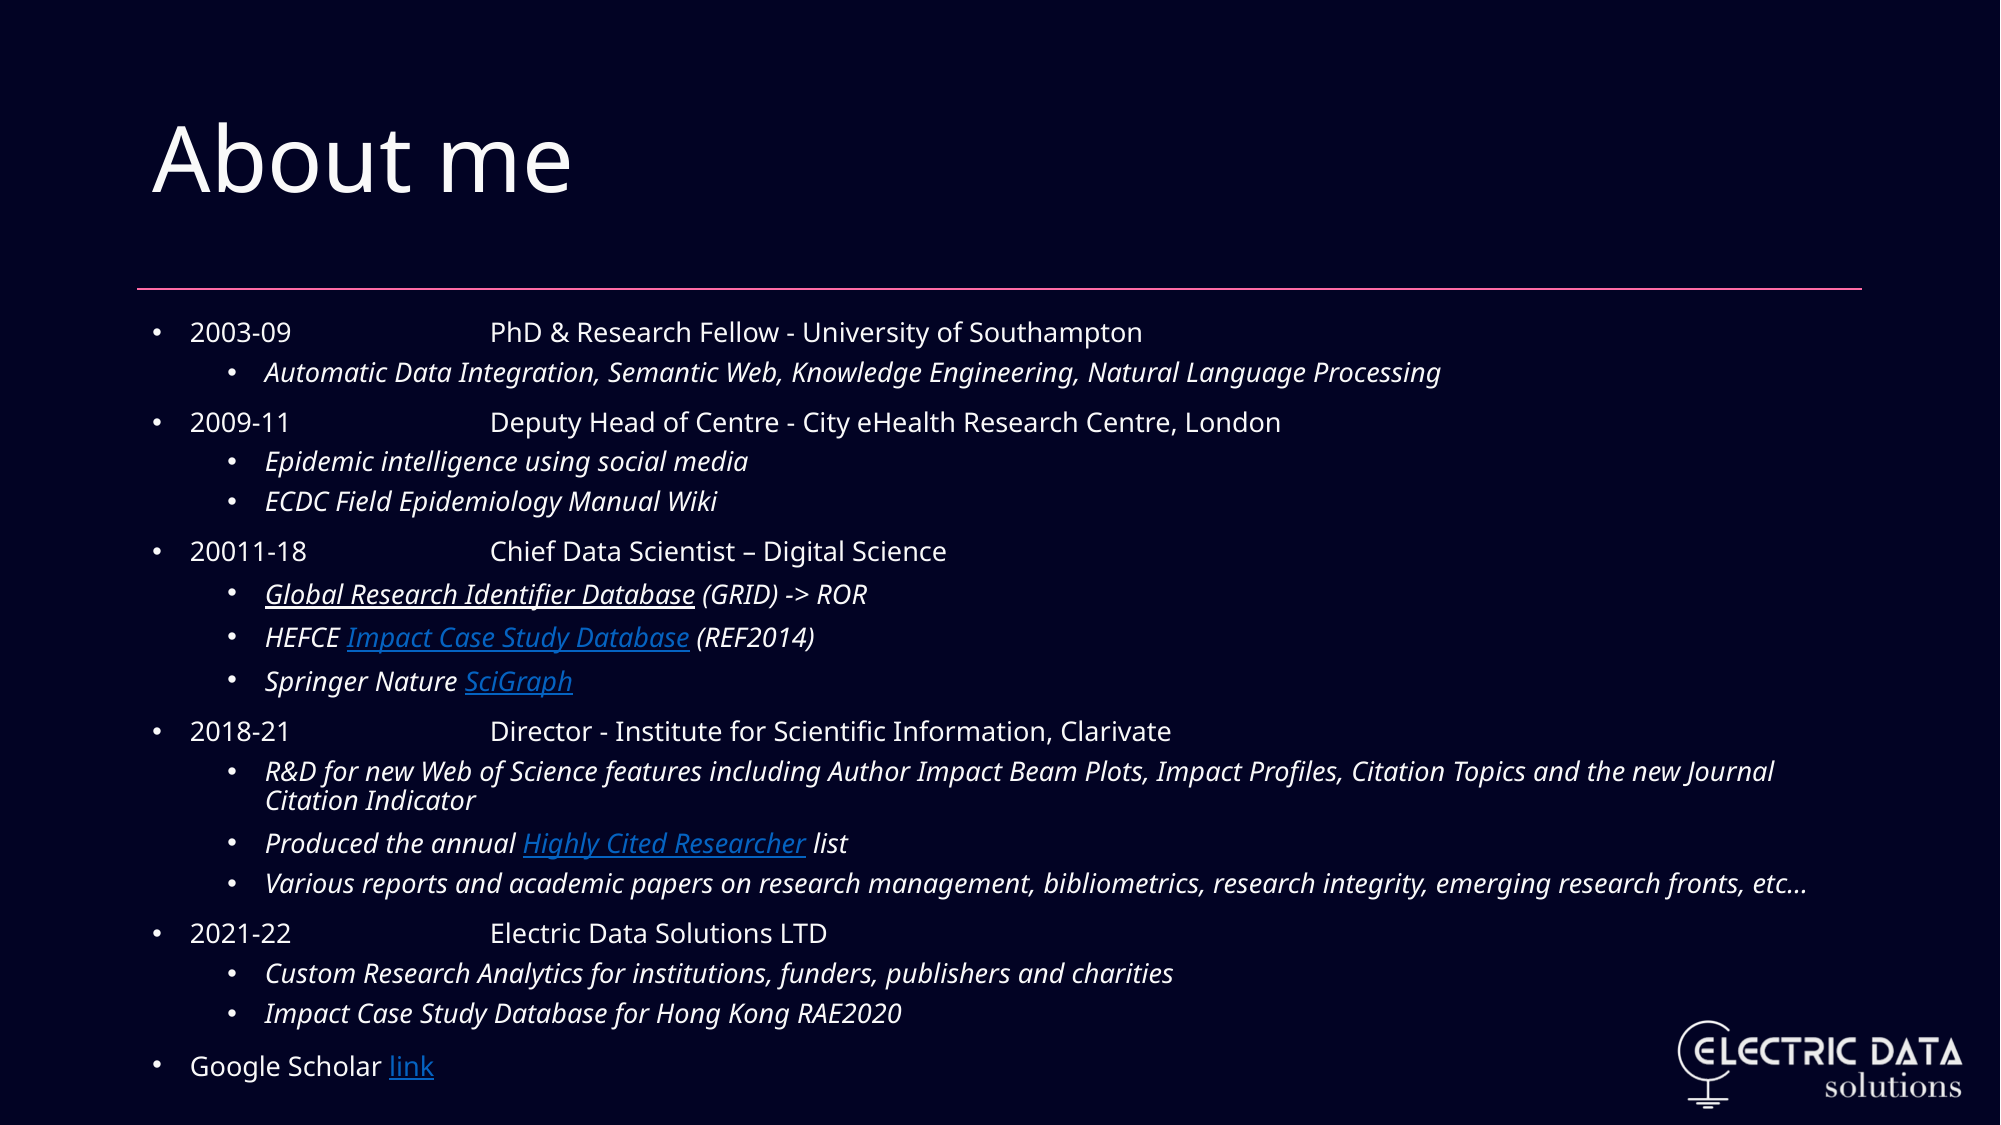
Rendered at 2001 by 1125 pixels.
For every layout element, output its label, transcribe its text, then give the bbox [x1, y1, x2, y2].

list 2003-09 PhD & Research Fellow - University of Southampton Automatic Data Integration, Semantic Web, Knowledge Engineering, Natural Language Processing 2009-11 Deputy Head of Centre - City eHealth Research Centre, London Epidemic intelligence using social media ECDC Field Epidemiology Manual Wiki 20011-18 Chief Data Scientist – Digital Science Global Research Identifier Database (GRID) -> ROR HEFCE Impact Case Study Database (REF2014) Springer Nature SciGraph 2018-21 Director - Institute for Scientific Information, Clarivate R&D for new Web of Science features including Author Impact Beam Plots, Impact Profiles, Citation Topics and the new Journal Citation Indicator Produced the annual Highly Cited Researcher list Various reports and academic papers on research management, bibliometrics, research integrity, emerging research fronts, etc… 2021-22 Electric Data Solutions LTD Custom Research Analytics for institutions, funders, publishers and charities Impact Case Study Database for Hong Kong RAE2020 Google Scholar link [137, 311, 1863, 1095]
picture [1650, 1016, 1989, 1114]
title About me [137, 59, 1863, 267]
